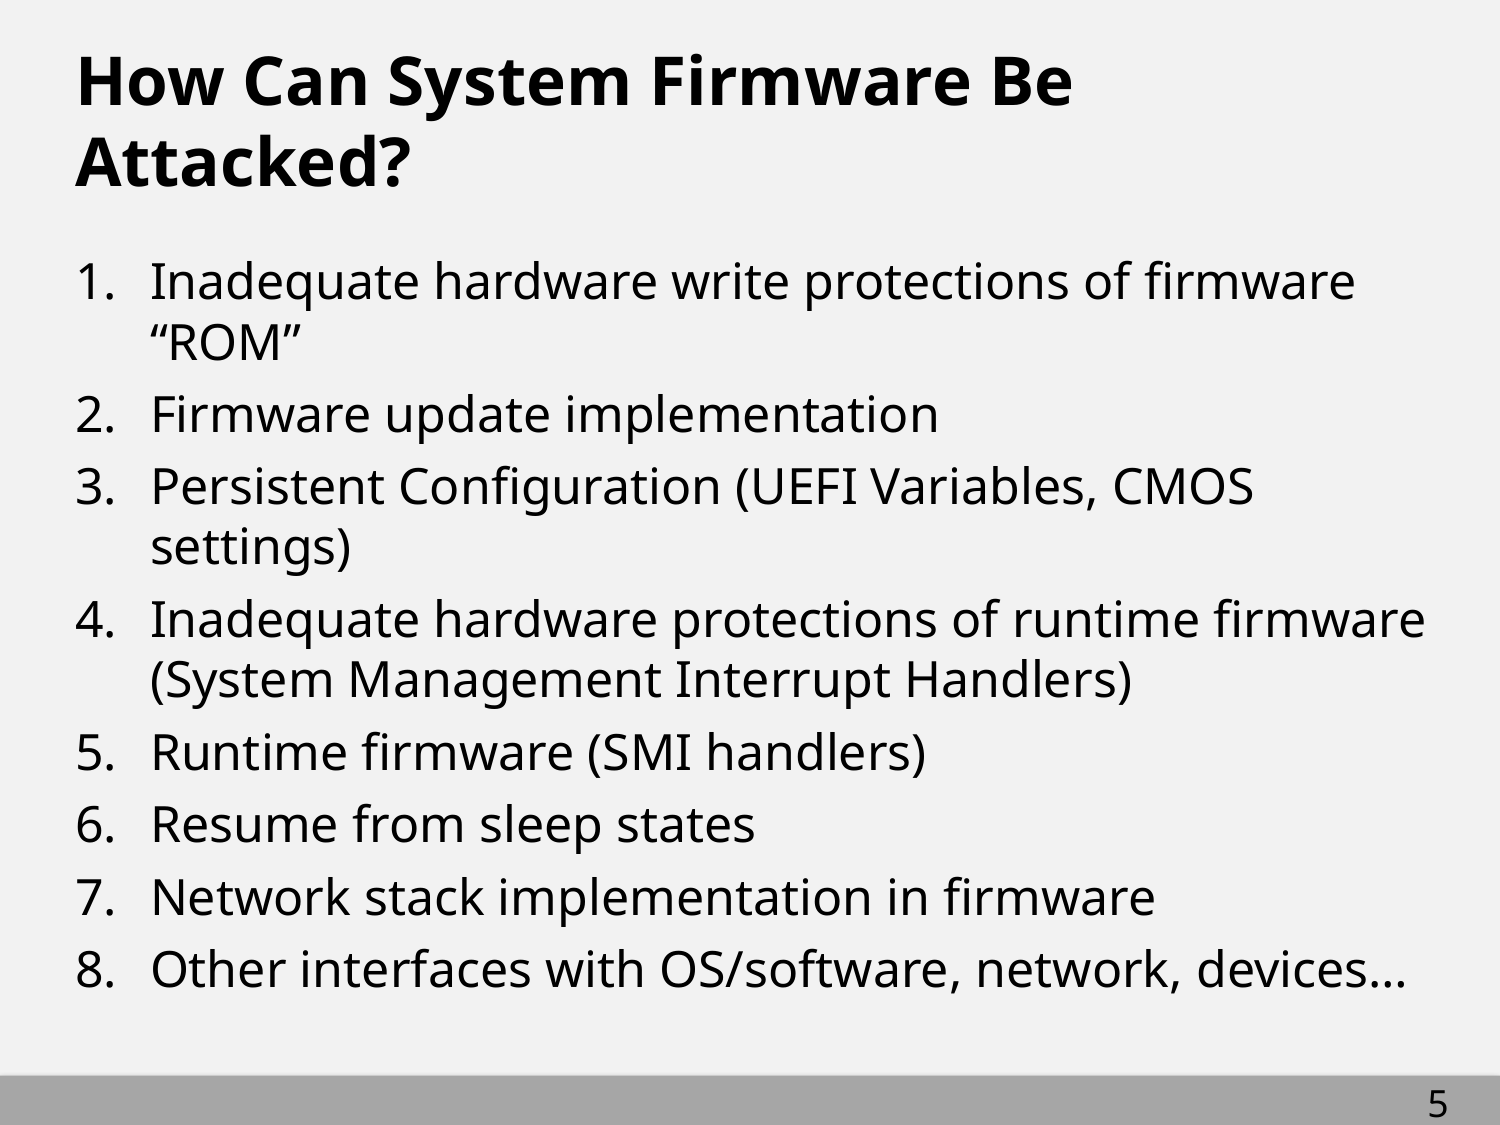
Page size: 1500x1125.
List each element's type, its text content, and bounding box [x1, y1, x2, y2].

title How Can System Firmware Be Attacked? [75, 37, 1425, 201]
list Inadequate hardware write protections of firmware “ROM” Firmware update implementation Persistent Configuration (UEFI Variables, CMOS settings) Inadequate hardware protections of runtime firmware (System Management Interrupt Handlers) Runtime firmware (SMI handlers) Resume from sleep states Network stack implementation in firmware Other interfaces with OS/software, network, devices… [75, 249, 1463, 988]
slide_number 5 [1412, 1073, 1500, 1125]
